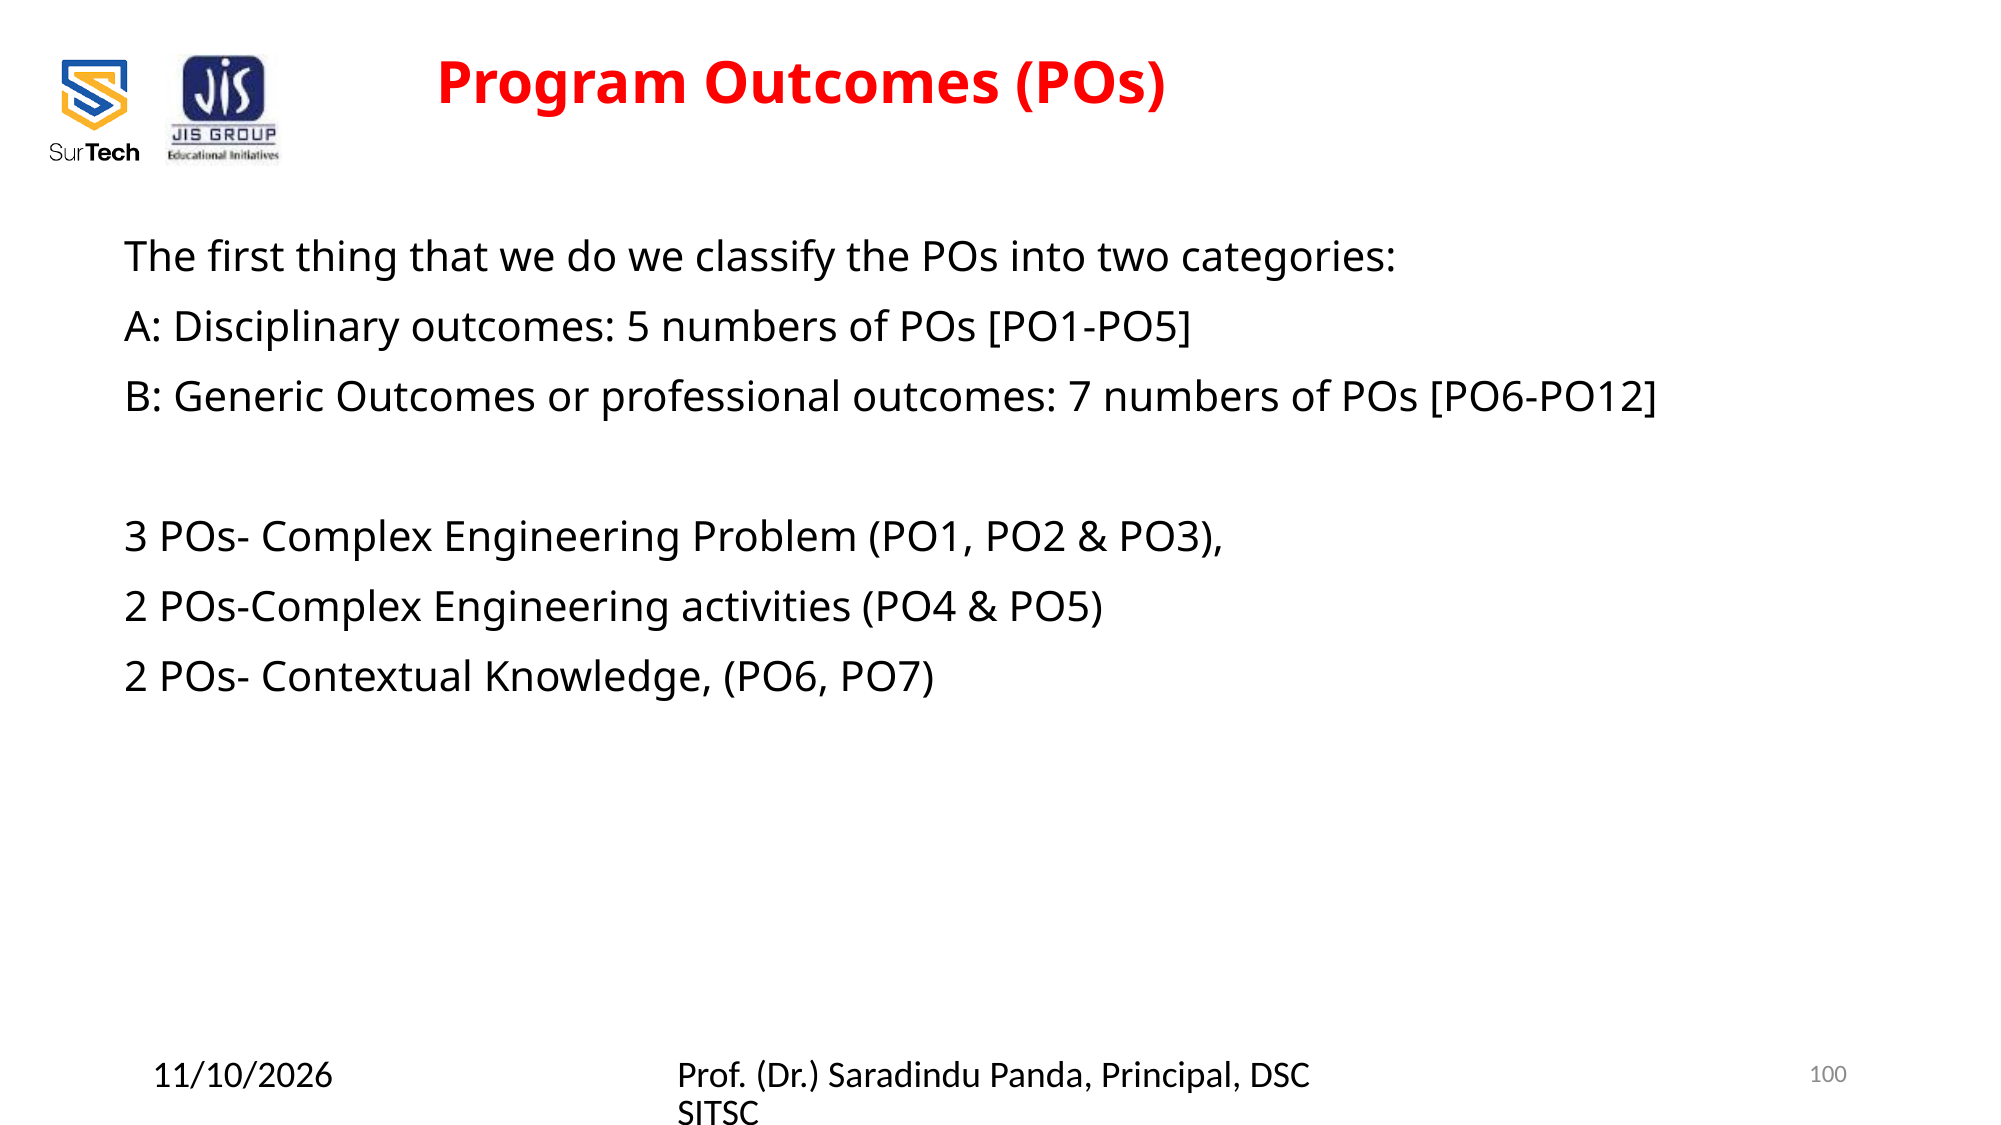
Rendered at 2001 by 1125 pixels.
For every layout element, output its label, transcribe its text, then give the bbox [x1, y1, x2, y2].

text_box Program Outcomes (POs) [421, 50, 1870, 123]
footer Prof. (Dr.) Saradindu Panda, Principal, DSCSITSC [662, 1042, 1338, 1103]
text_box The first thing that we do we classify the POs into two categories: A: Disciplinary outcomes: 5 numbers of POs [PO1-PO5] B: Generic Outcomes or professional outcomes: 7 numbers of POs [PO6-PO12] 3 POs- Complex Engineering Problem (PO1, PO2 & PO3), 2 POs-Complex Engineering activities (PO4 & PO5) 2 POs- Contextual Knowledge, (PO6, PO7) [109, 218, 1870, 708]
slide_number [137, 1042, 588, 1103]
picture [23, 39, 282, 181]
slide_number 100 [1412, 1042, 1863, 1103]
